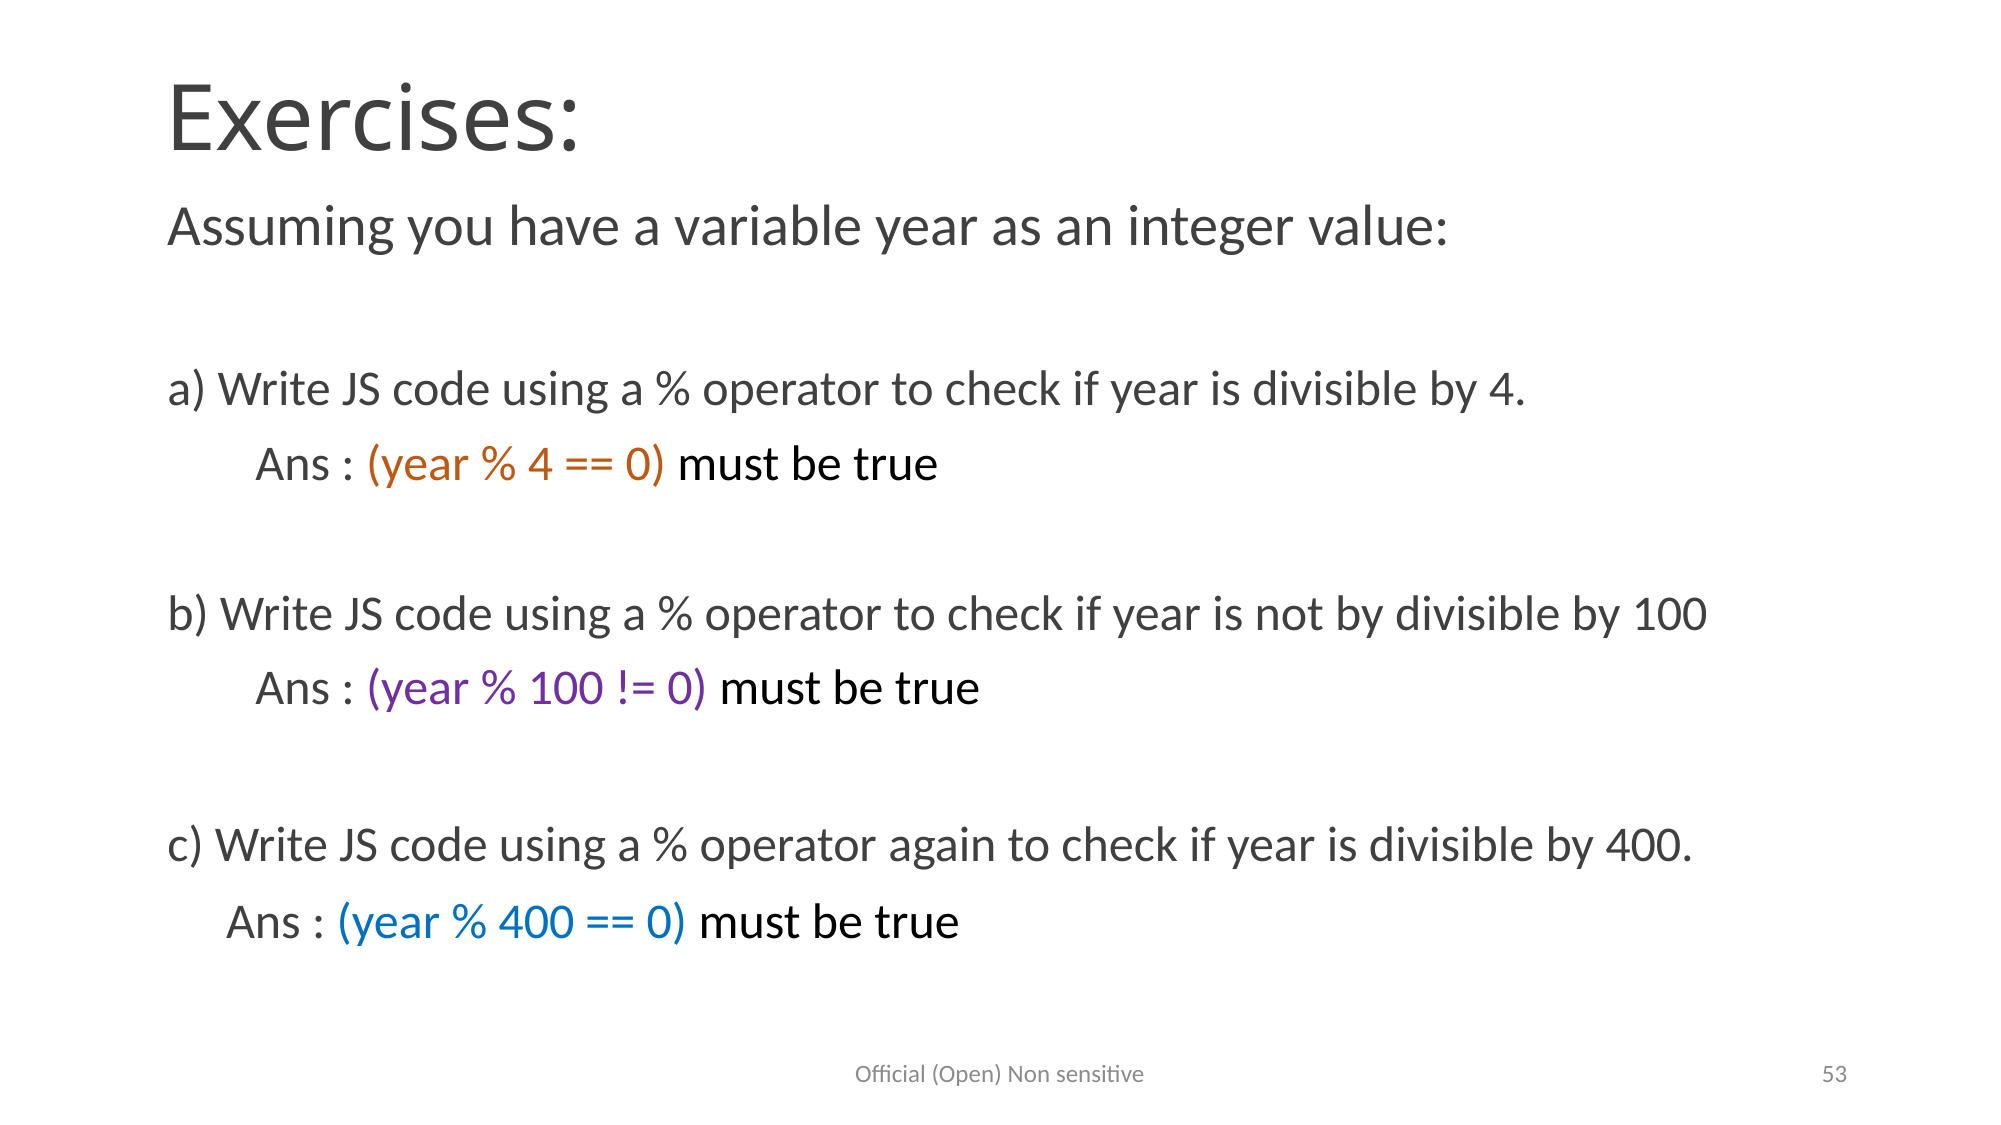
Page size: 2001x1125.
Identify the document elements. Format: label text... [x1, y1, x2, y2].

title Exercises: [150, 11, 1875, 230]
slide_number 53 [1412, 1042, 1863, 1103]
footer Official (Open) Non sensitive [662, 1042, 1338, 1103]
list Assuming you have a variable year as an integer value: a) Write JS code using a % operator to check if year is divisible by 4. Ans : (year % 4 == 0) must be true b) Write JS code using a % operator to check if year is not by divisible by 100 Ans : (year % 100 != 0) must be true c) Write JS code using a % operator again to check if year is divisible by 400. Ans : (year % 400 == 0) must be true [152, 187, 1778, 975]
